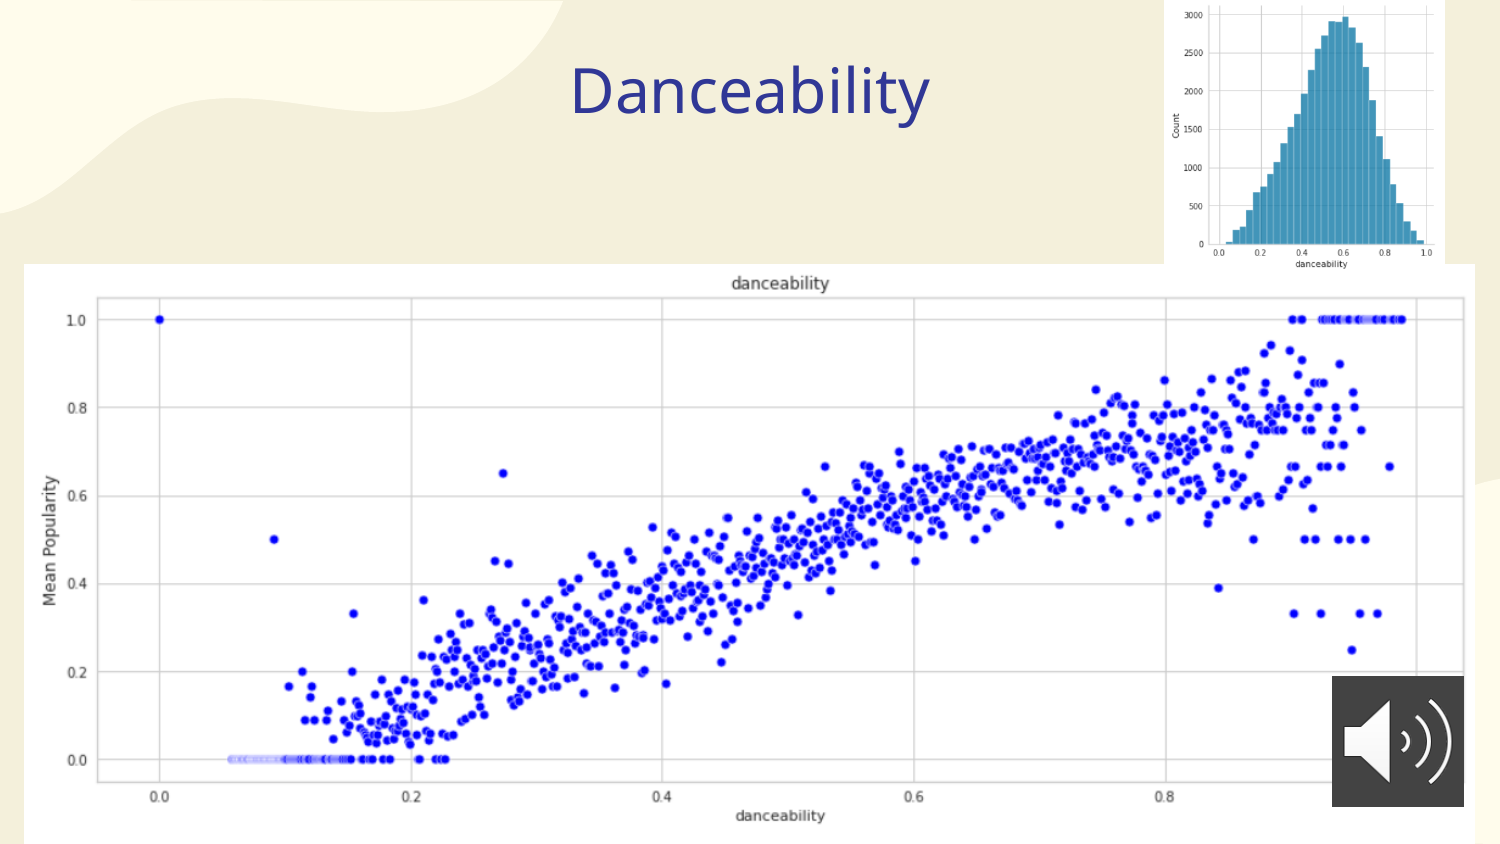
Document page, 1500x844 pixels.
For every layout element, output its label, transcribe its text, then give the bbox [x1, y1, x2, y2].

title Danceability [168, 18, 1158, 158]
picture [24, 0, 1476, 844]
